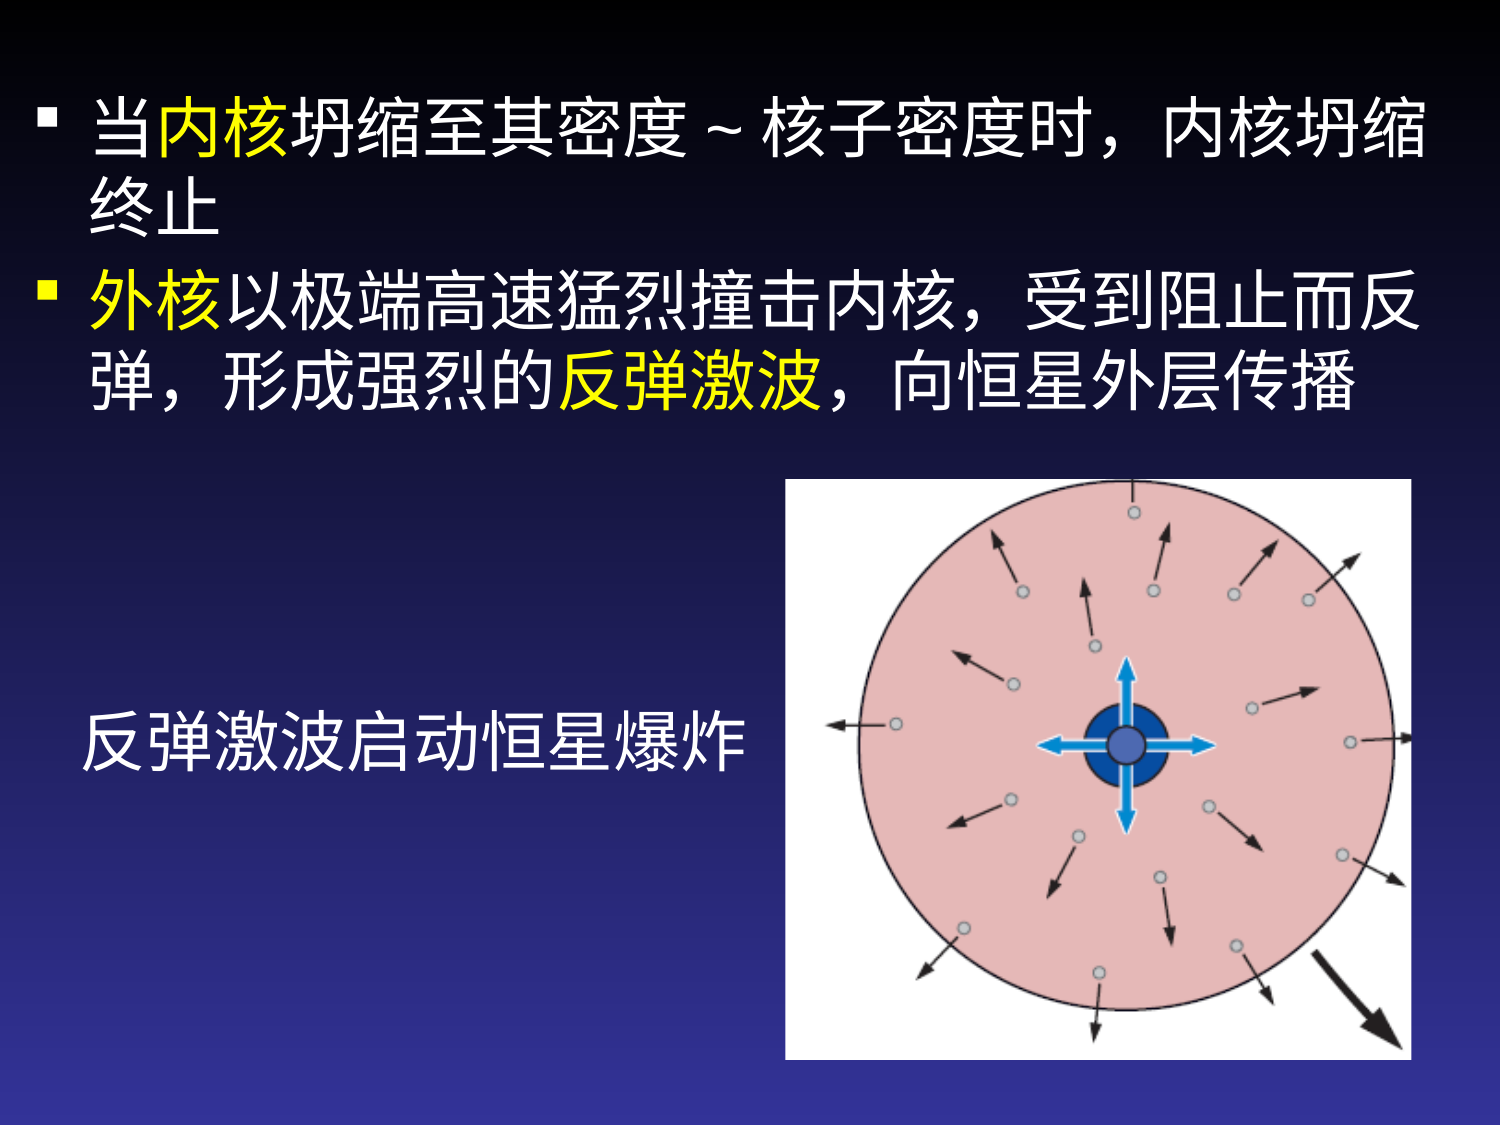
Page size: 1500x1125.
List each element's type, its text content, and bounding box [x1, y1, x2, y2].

text_box 反弹激波启动恒星爆炸 [64, 692, 774, 788]
picture [785, 479, 1412, 1060]
list 当内核坍缩至其密度~核子密度时，内核坍缩终止 外核以极端高速猛烈撞击内核，受到阻止而反弹，形成强烈的反弹激波，向恒星外层传播 [17, 78, 1456, 433]
